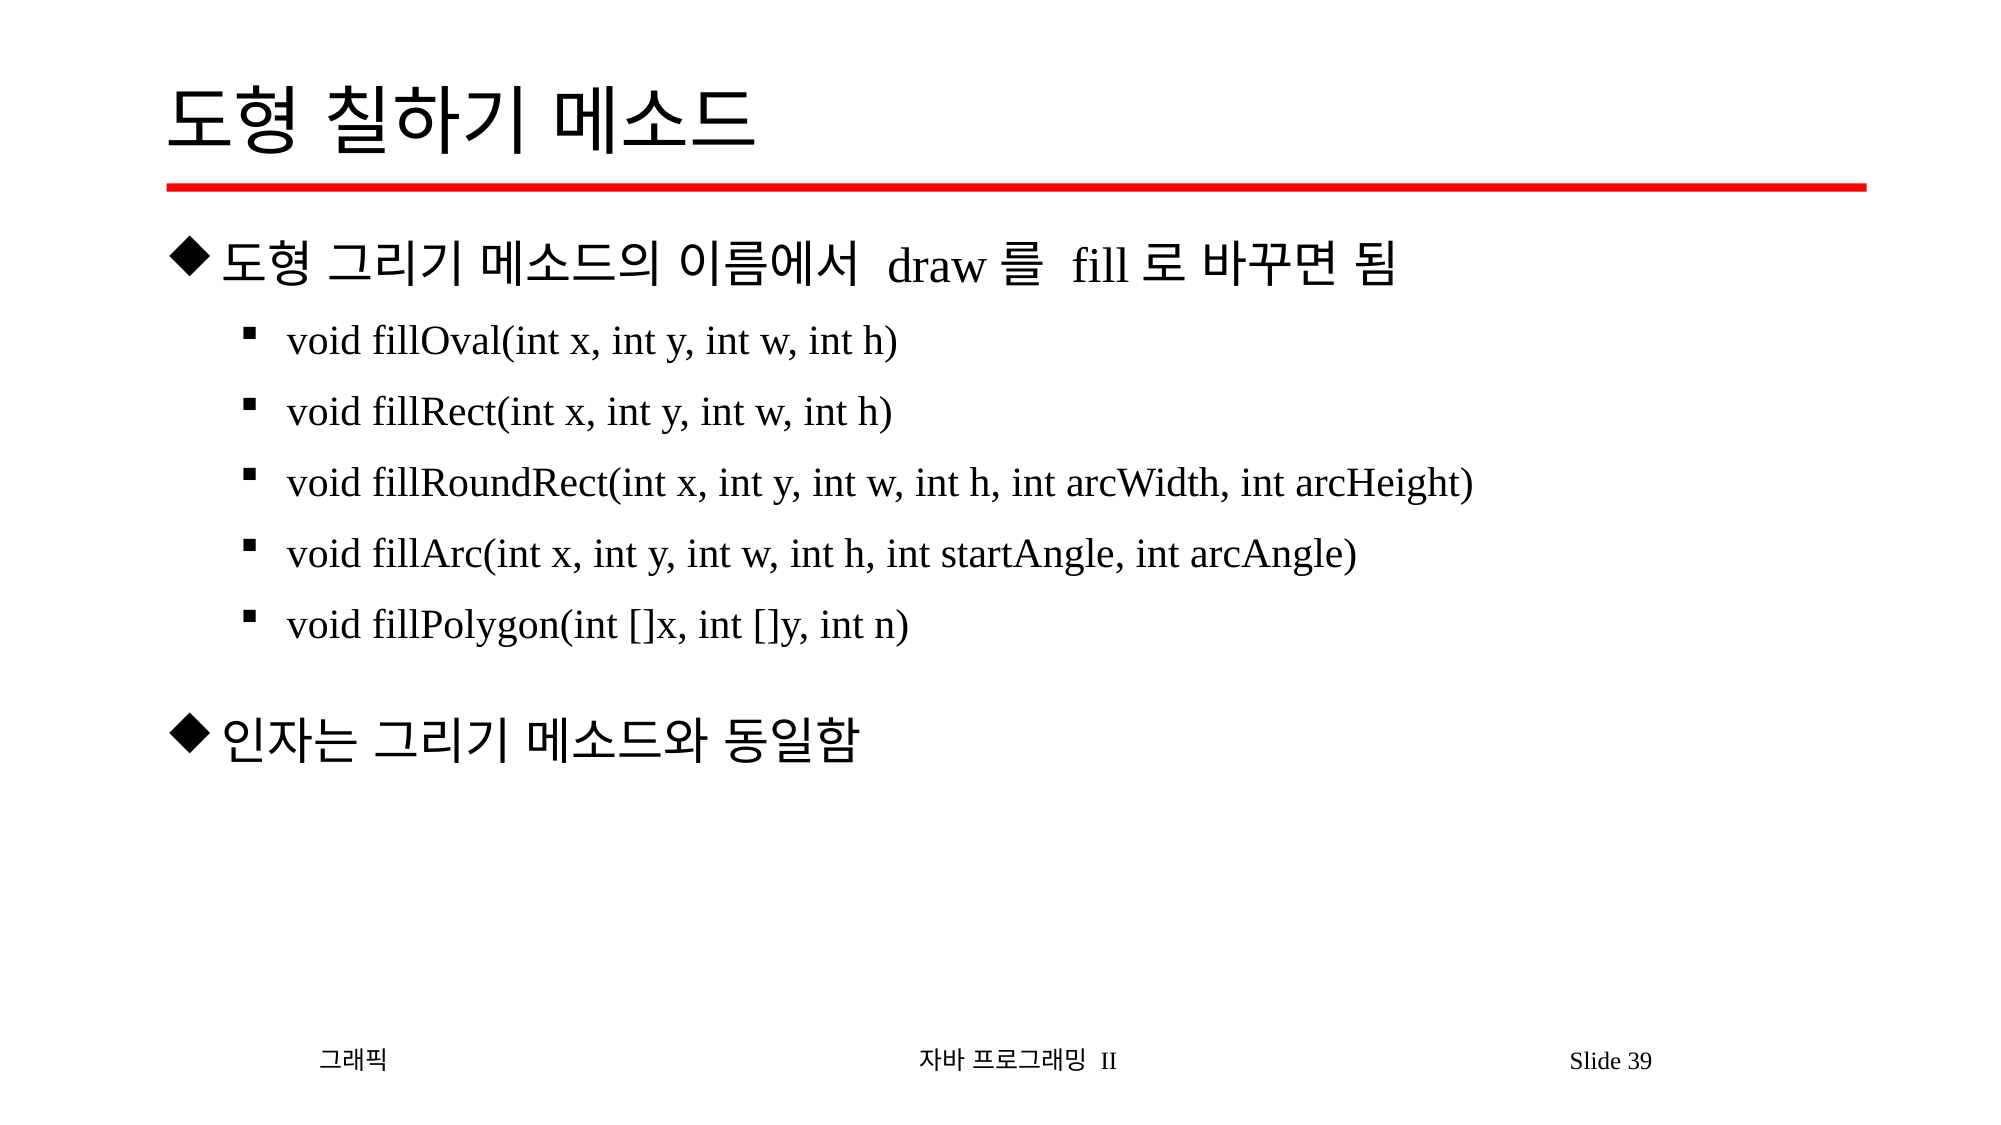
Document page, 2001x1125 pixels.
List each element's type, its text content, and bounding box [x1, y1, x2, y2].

list 도형 그리기 메소드의 이름에서 draw를 fill로 바꾸면 됨 void fillOval(int x, int y, int w, int h) void fillRect(int x, int y, int w, int h) void fillRoundRect(int x, int y, int w, int h, int arcWidth, int arcHeight) void fillArc(int x, int y, int w, int h, int startAngle, int arcAngle) void fillPolygon(int []x, int []y, int n) 인자는 그리기 메소드와 동일함 [150, 224, 1850, 1000]
title 도형 칠하기 메소드 [150, 50, 1850, 188]
